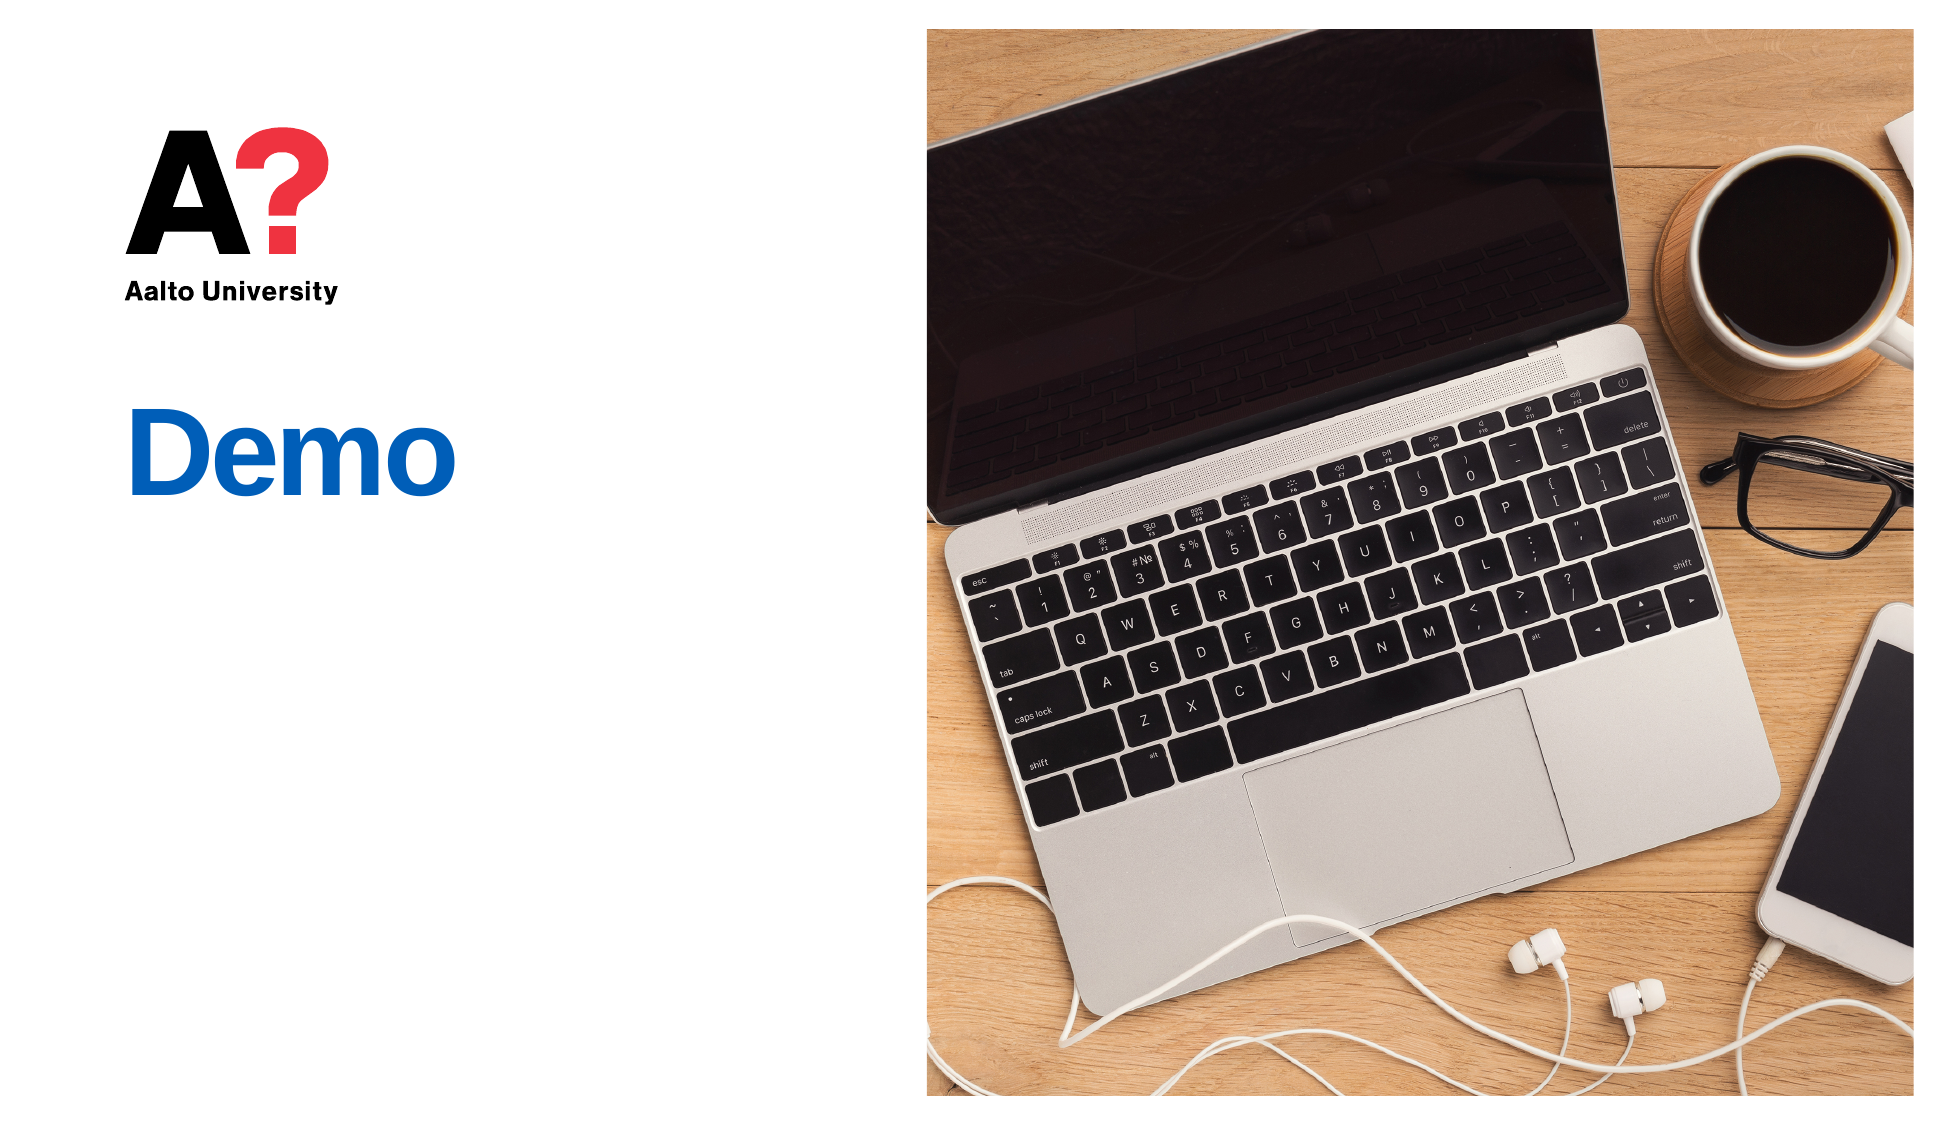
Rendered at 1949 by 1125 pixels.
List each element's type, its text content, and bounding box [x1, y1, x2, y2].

picture [926, 29, 1914, 1096]
title Demo [124, 399, 833, 930]
